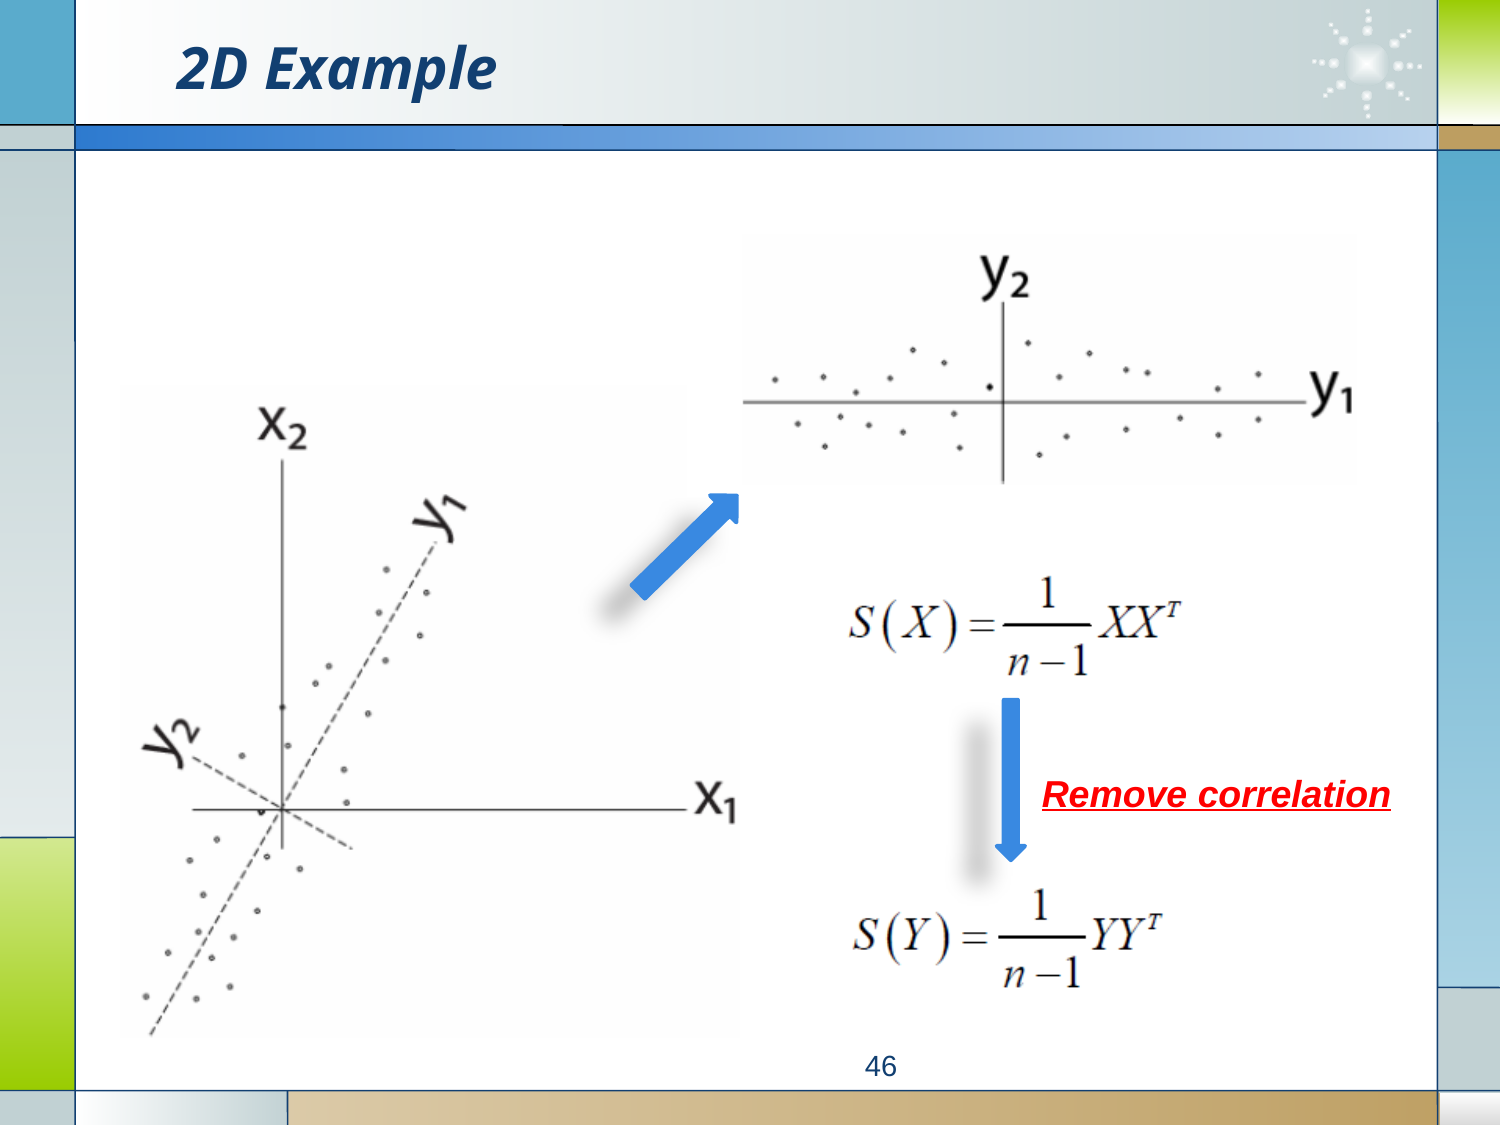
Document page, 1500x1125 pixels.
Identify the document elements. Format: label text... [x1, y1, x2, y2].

text_box [994, 707, 1027, 860]
slide_number 46 [562, 1039, 913, 1081]
title 2D Example [162, 19, 1263, 113]
picture [824, 862, 1169, 1009]
picture [812, 537, 1190, 699]
text_box Remove correlation [1027, 762, 1407, 823]
picture [87, 224, 1380, 1055]
